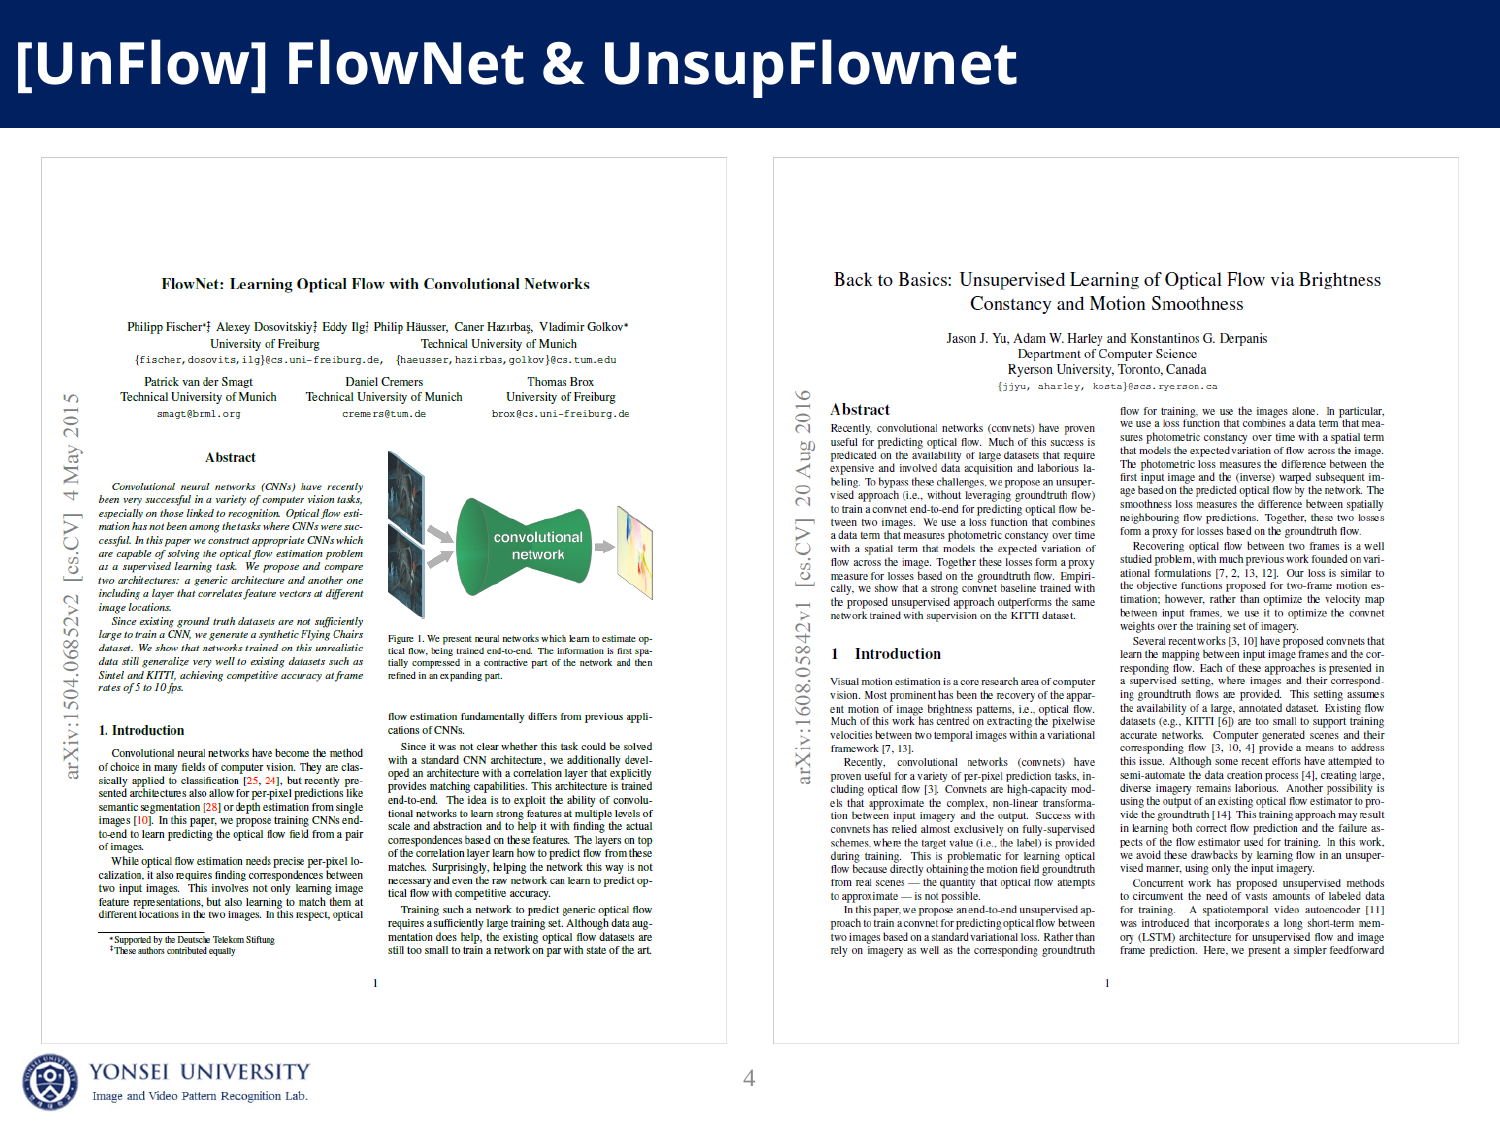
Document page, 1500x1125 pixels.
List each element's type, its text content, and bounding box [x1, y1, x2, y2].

text_box [UnFlow] FlowNet & UnsupFlownet [0, 19, 1500, 104]
picture [41, 157, 727, 1044]
picture [17, 1046, 321, 1116]
picture [773, 157, 1459, 1044]
slide_number 4 [574, 1046, 925, 1107]
